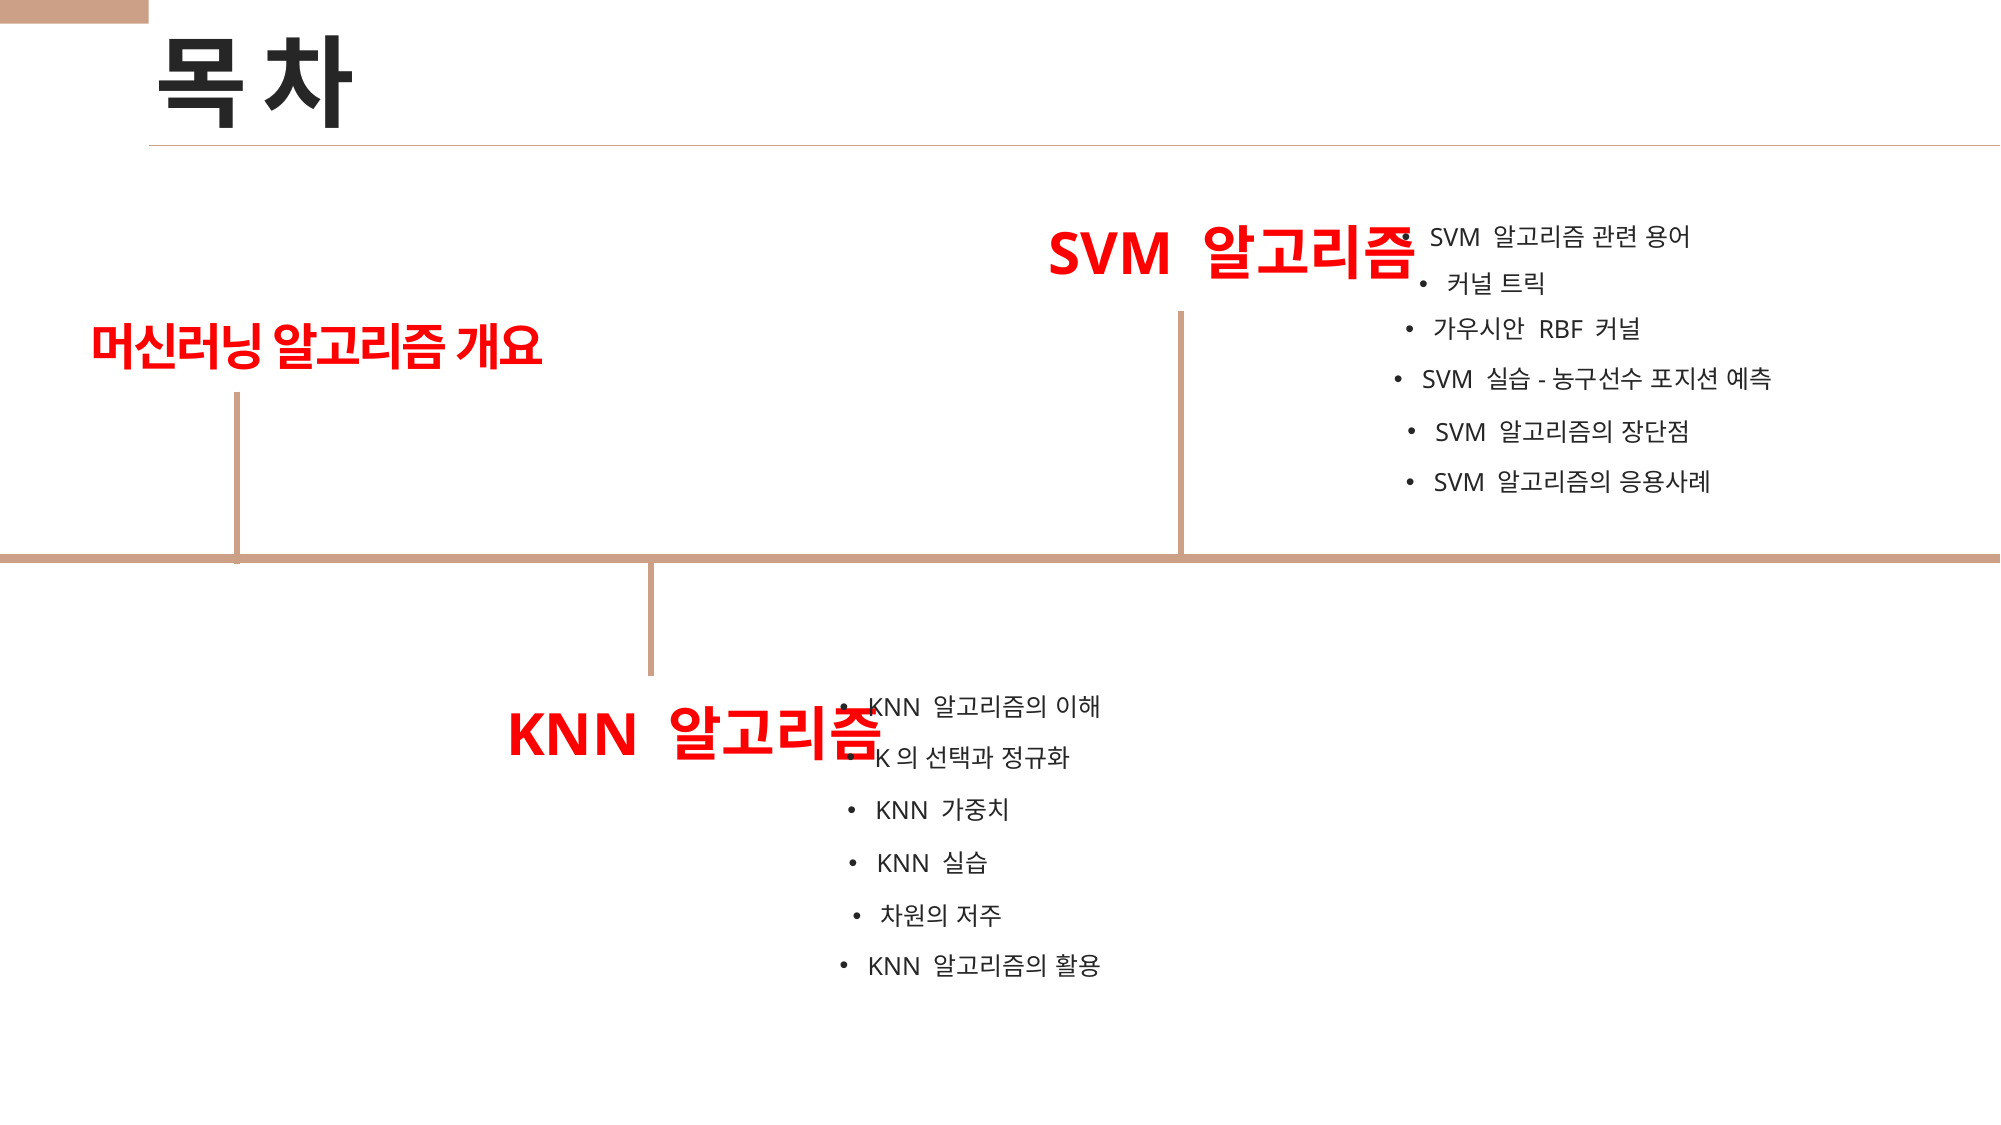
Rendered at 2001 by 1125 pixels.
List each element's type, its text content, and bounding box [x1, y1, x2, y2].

text_box K의 선택과 정규화 [831, 734, 1086, 780]
text_box 차원의 저주 [837, 893, 1018, 938]
text_box KNN 가중치 [832, 787, 1026, 833]
text_box KNN 알고리즘 [491, 690, 914, 775]
text_box KNN 실습 [833, 840, 1004, 886]
text_box SVM 알고리즘의 장단점 [1392, 408, 1706, 454]
text_box [0, 0, 150, 25]
text_box SVM 실습-농구선수 포지션 예측 [1379, 356, 1788, 402]
text_box 목 차 [140, 11, 391, 147]
text_box 머신러닝 알고리즘 개요 [75, 308, 570, 384]
text_box KNN 알고리즘의 이해 [813, 684, 1128, 729]
text_box KNN 알고리즘의 활용 [824, 942, 1117, 988]
text_box 커널 트릭 [1404, 261, 1561, 307]
text_box 가우시안 RBF 커널 [1390, 306, 1657, 352]
text_box SVM 알고리즘 [1033, 208, 1448, 294]
text_box SVM 알고리즘 관련 용어 [1386, 213, 1721, 259]
text_box SVM 알고리즘의 응용사례 [1391, 459, 1727, 505]
